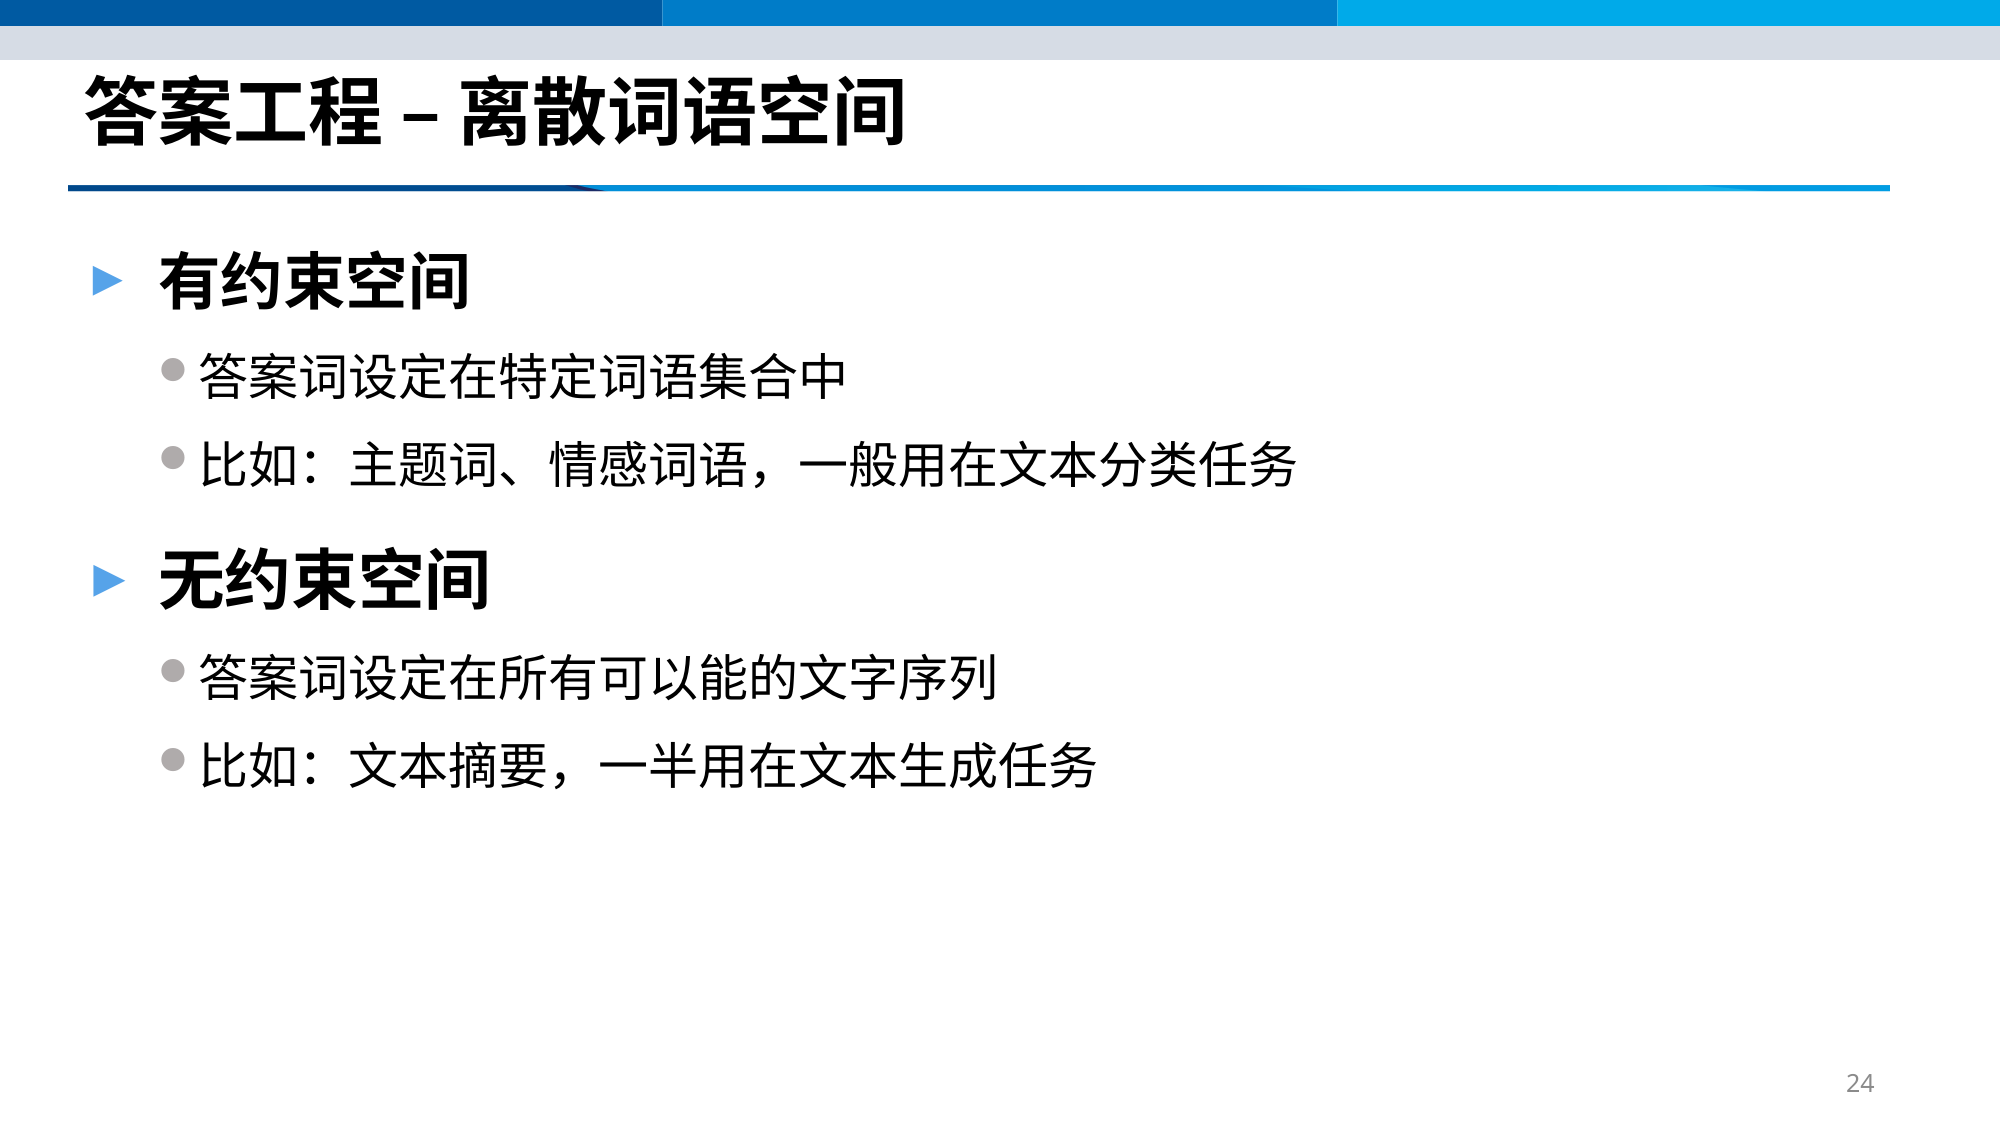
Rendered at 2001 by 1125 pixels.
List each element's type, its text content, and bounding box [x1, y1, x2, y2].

picture [68, 174, 1890, 199]
list 有约束空间 答案词设定在特定词语集合中 比如：主题词、情感词语，一般用在文本分类任务 无约束空间 答案词设定在所有可以能的文字序列 比如：文本摘要，一半用在文本生成任务 [68, 211, 1890, 1041]
slide_number 24 [1439, 1054, 1890, 1115]
title 答案工程 – 离散词语空间 [68, 67, 1890, 167]
